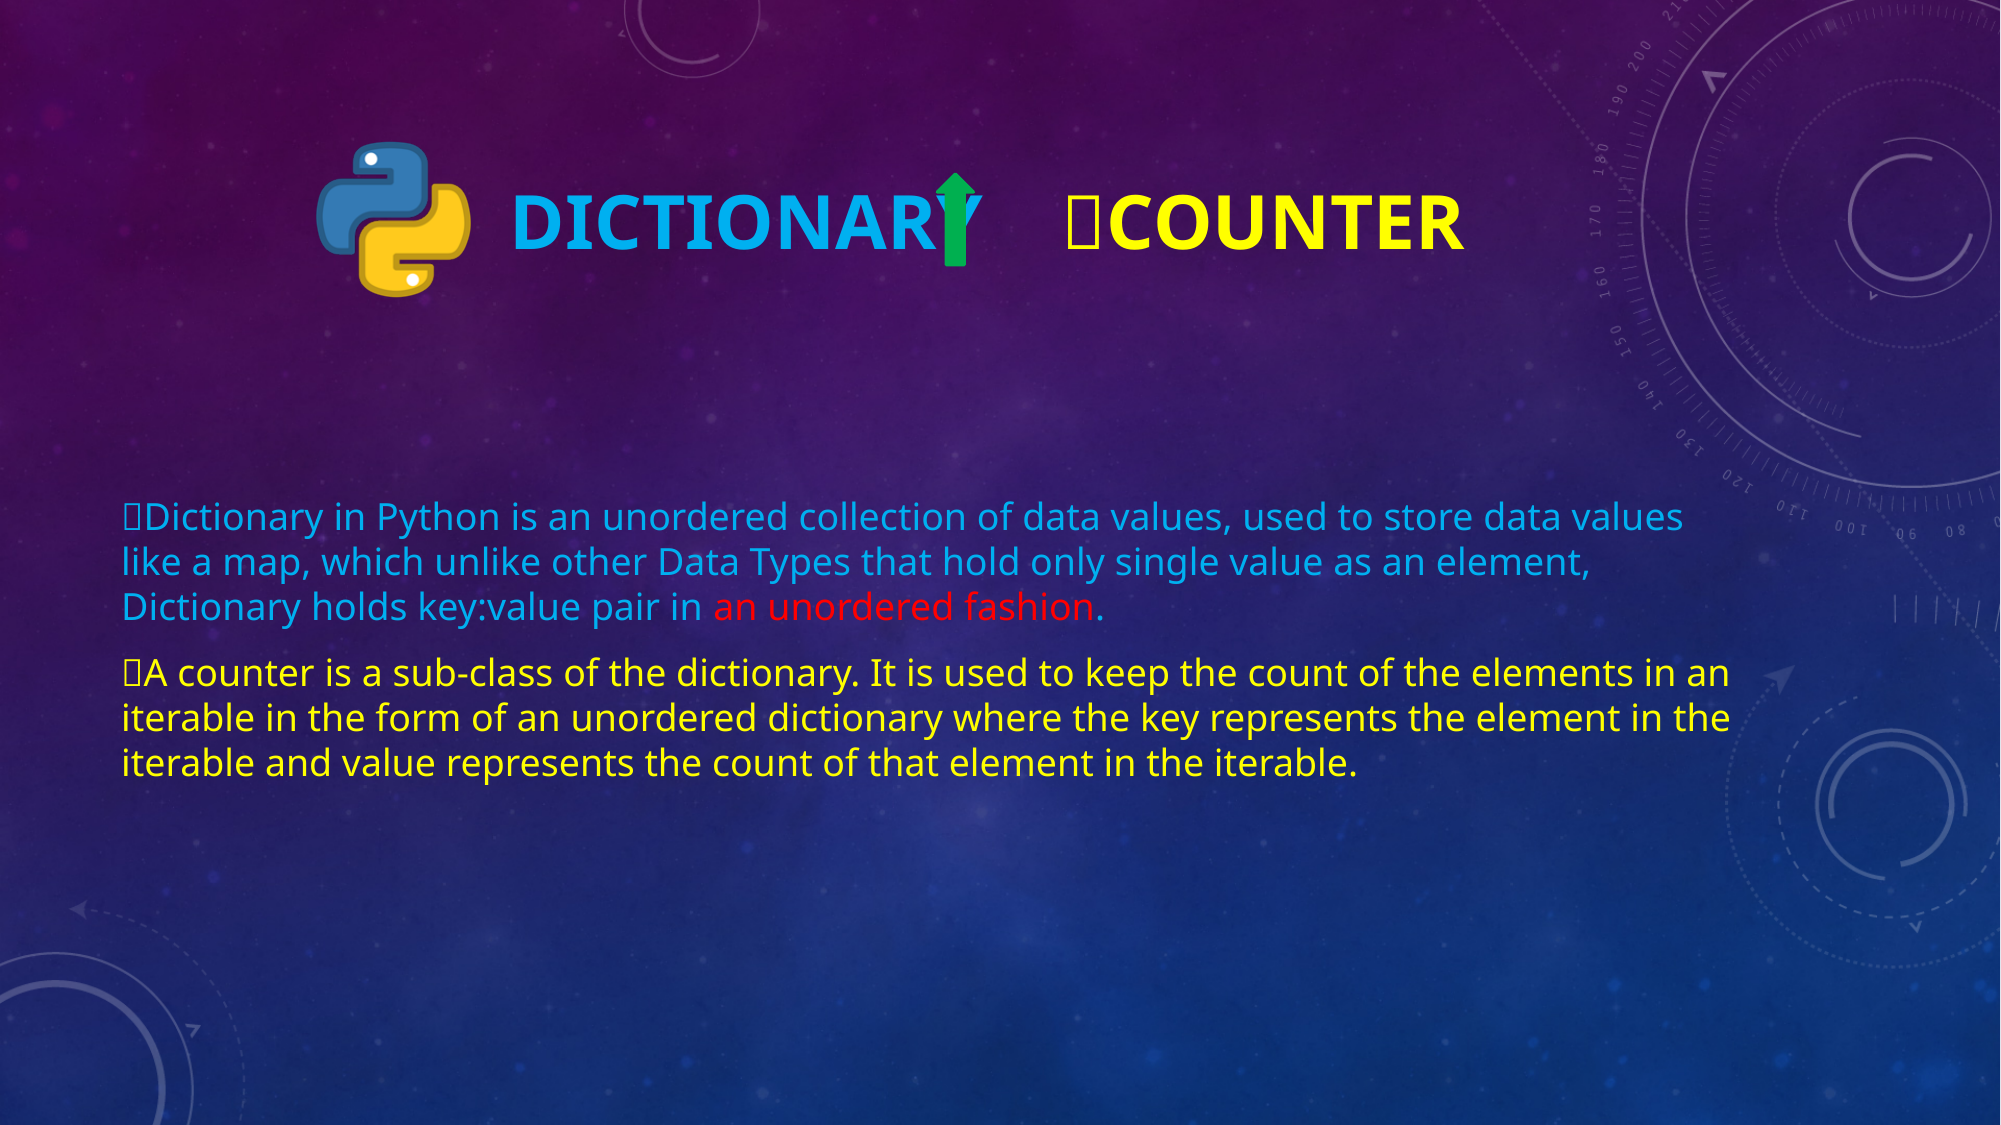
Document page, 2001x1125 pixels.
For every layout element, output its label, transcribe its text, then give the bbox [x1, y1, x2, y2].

title dictionary Counter [124, 99, 1787, 339]
text_box [935, 172, 975, 267]
picture [0, 0, 2001, 1125]
list Dictionary in Python is an unordered collection of data values, used to store data values like a map, which unlike other Data Types that hold only single value as an element, Dictionary holds key:value pair in an unordered fashion. A counter is a sub-class of the dictionary. It is used to keep the count of the elements in an iterable in the form of an unordered dictionary where the key represents the element in the iterable and value represents the count of that element in the iterable. [106, 338, 1769, 938]
